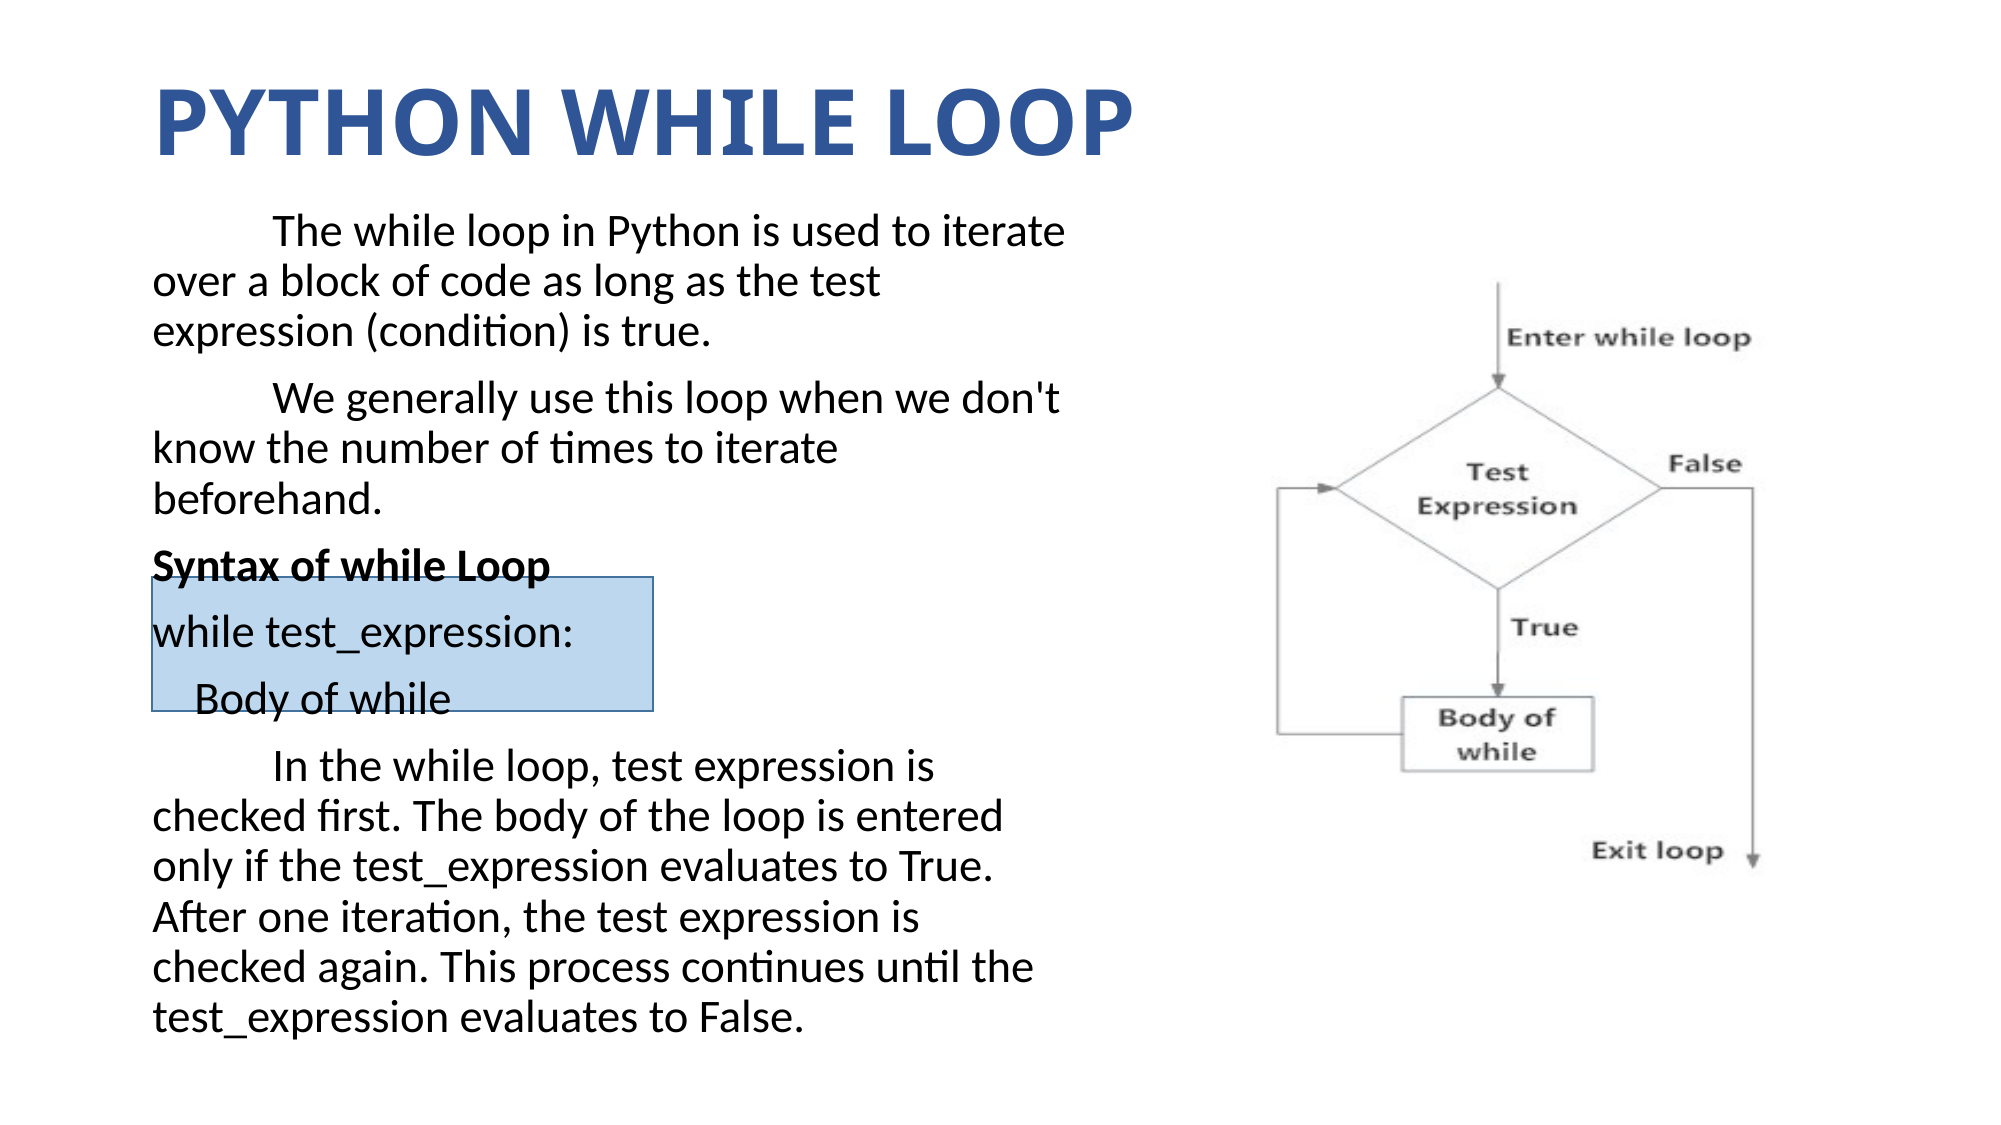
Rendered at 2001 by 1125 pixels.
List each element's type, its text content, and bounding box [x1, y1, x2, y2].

title PYTHON WHILE LOOP [137, 16, 1863, 235]
picture [1270, 277, 1782, 896]
list The while loop in Python is used to iterate over a block of code as long as the test expression (condition) is true. We generally use this loop when we don't know the number of times to iterate beforehand. Syntax of while Loop while test_expression: Body of while In the while loop, test expression is checked first. The body of the loop is entered only if the test_expression evaluates to True. After one iteration, the test expression is checked again. This process continues until the test_expression evaluates to False. [137, 198, 1096, 1058]
